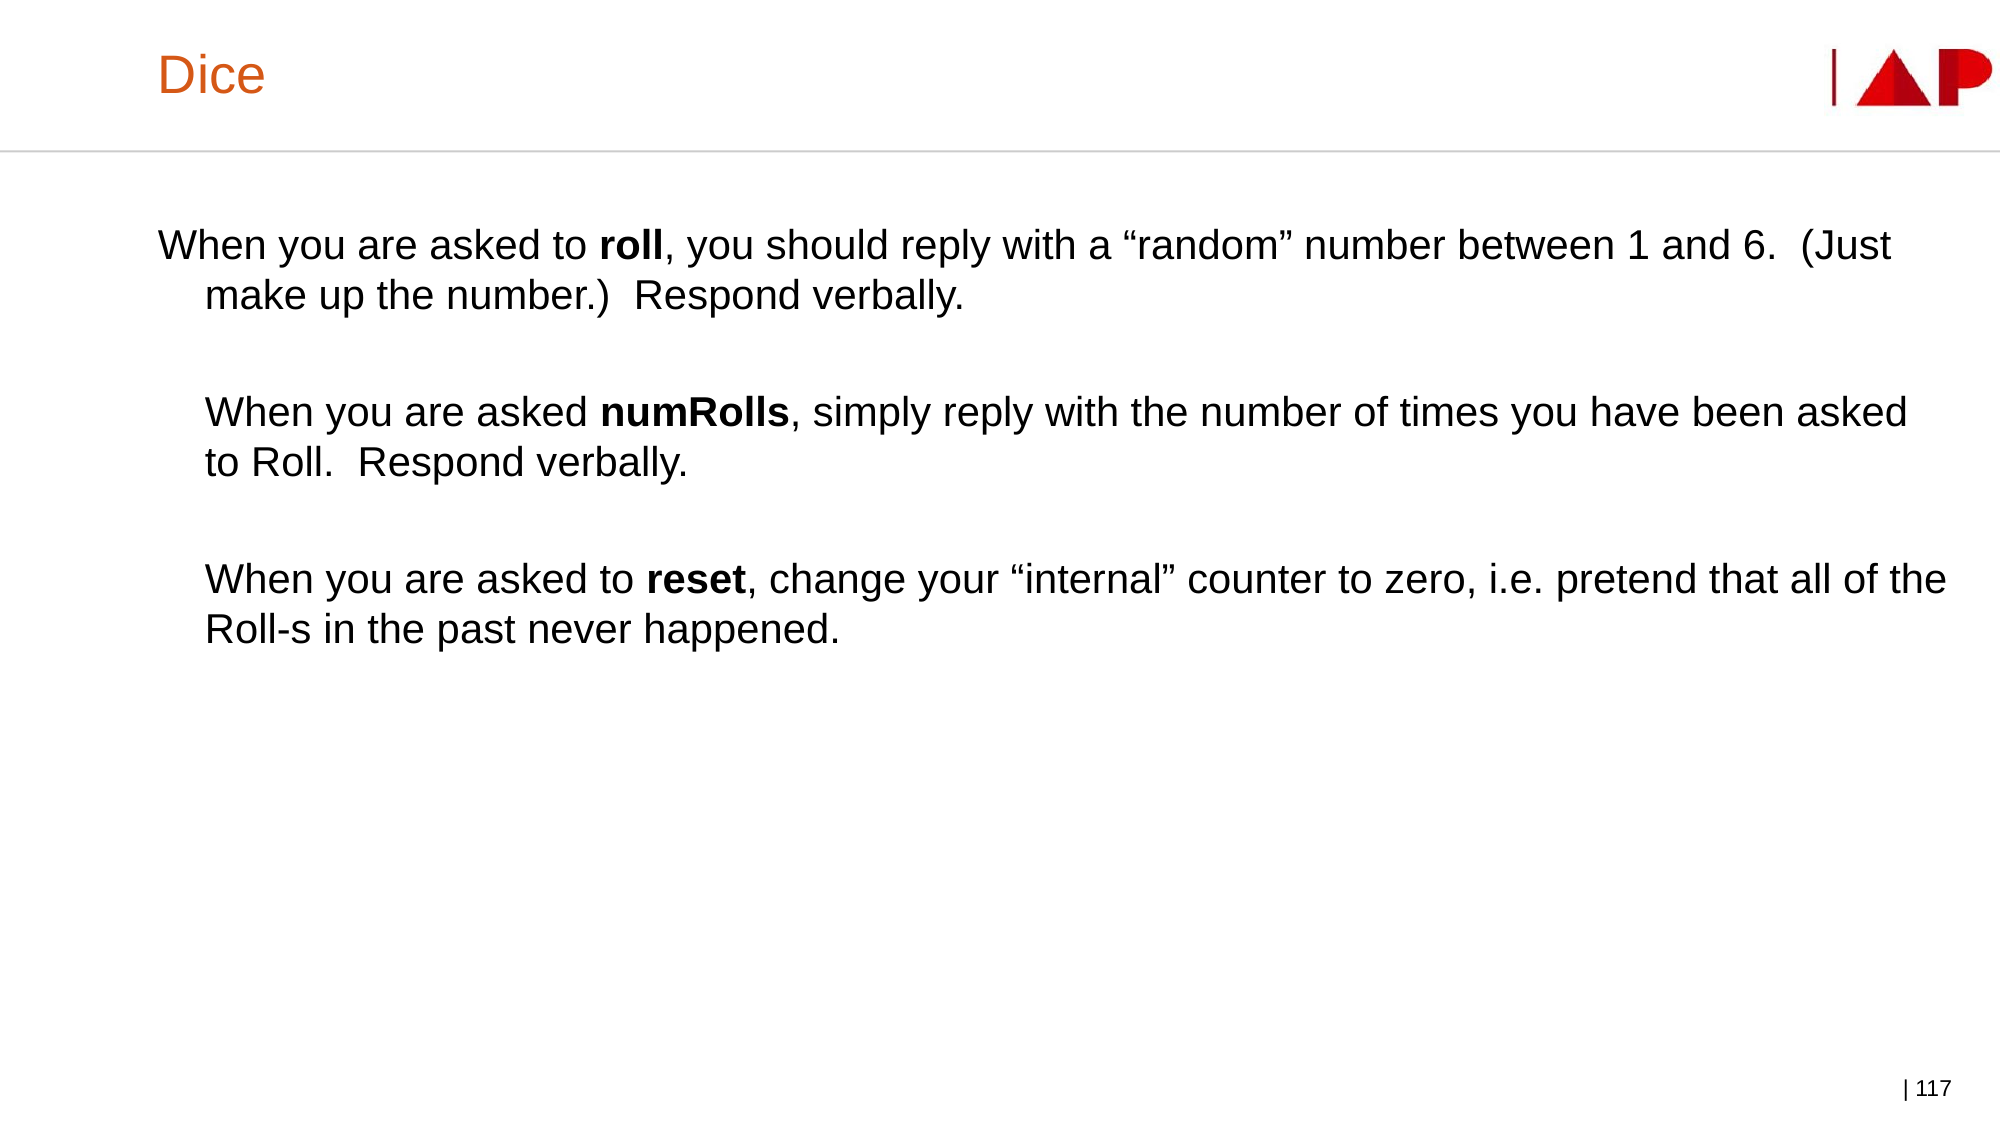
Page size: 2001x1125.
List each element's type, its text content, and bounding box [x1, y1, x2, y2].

list When you are asked to roll, you should reply with a “random” number between 1 and 6. (Just make up the number.) Respond verbally. When you are asked numRolls, simply reply with the number of times you have been asked to Roll. Respond verbally. When you are asked to reset, change your “internal” counter to zero, i.e. pretend that all of the Roll-s in the past never happened. [157, 217, 1955, 1023]
slide_number | 117 [1425, 1061, 1953, 1113]
title Dice [157, 0, 1843, 152]
picture [1843, 10, 2000, 142]
